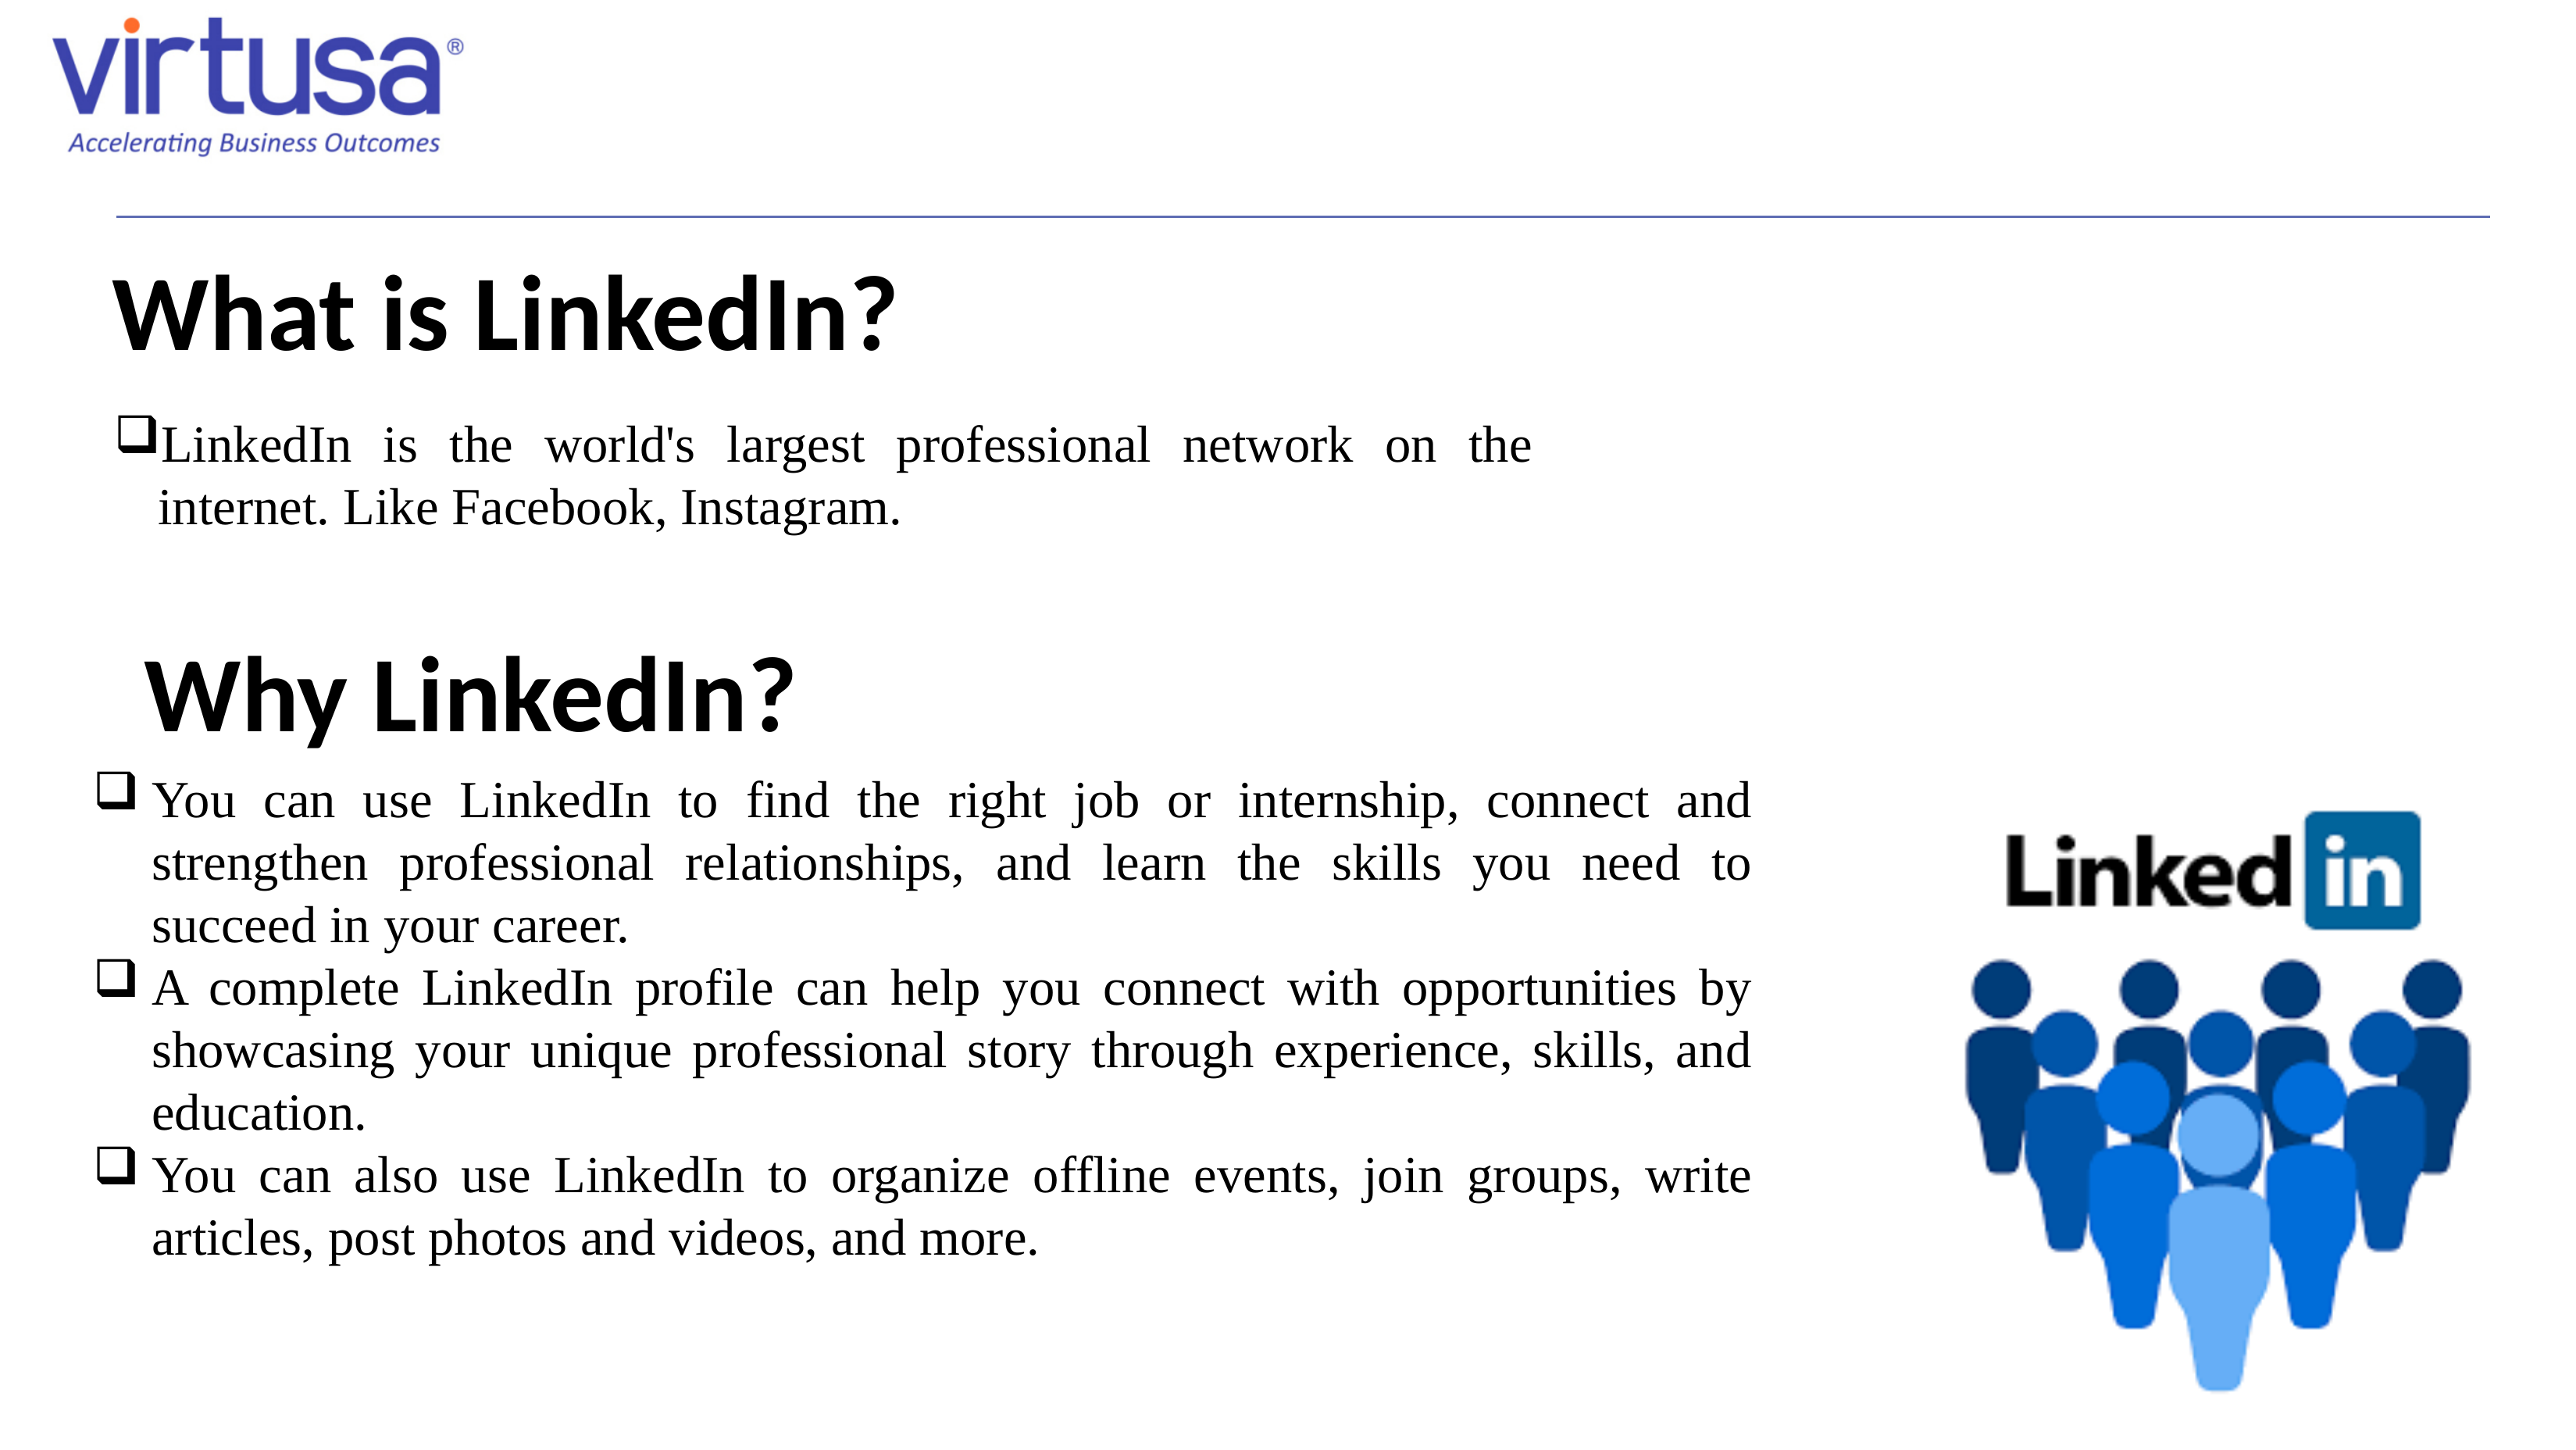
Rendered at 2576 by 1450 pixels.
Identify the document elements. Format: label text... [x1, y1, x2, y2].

picture [28, 0, 478, 197]
text_box Why LinkedIn? [133, 618, 858, 759]
text_box You can use LinkedIn to find the right job or internship, connect and strengthen professional relationships, and learn the skills you need to succeed in your career. A complete LinkedIn profile can help you connect with opportunities by showcasing your unique professional story through experience, skills, and education. You can also use LinkedIn to organize offline events, join groups, write articles, post photos and videos, and more. [81, 759, 1767, 1334]
text_box LinkedIn is the world's largest professional network on the internet. Like Facebook, Instagram. [114, 409, 1536, 535]
picture [1884, 759, 2549, 1425]
text_box What is LinkedIn? [101, 237, 912, 378]
